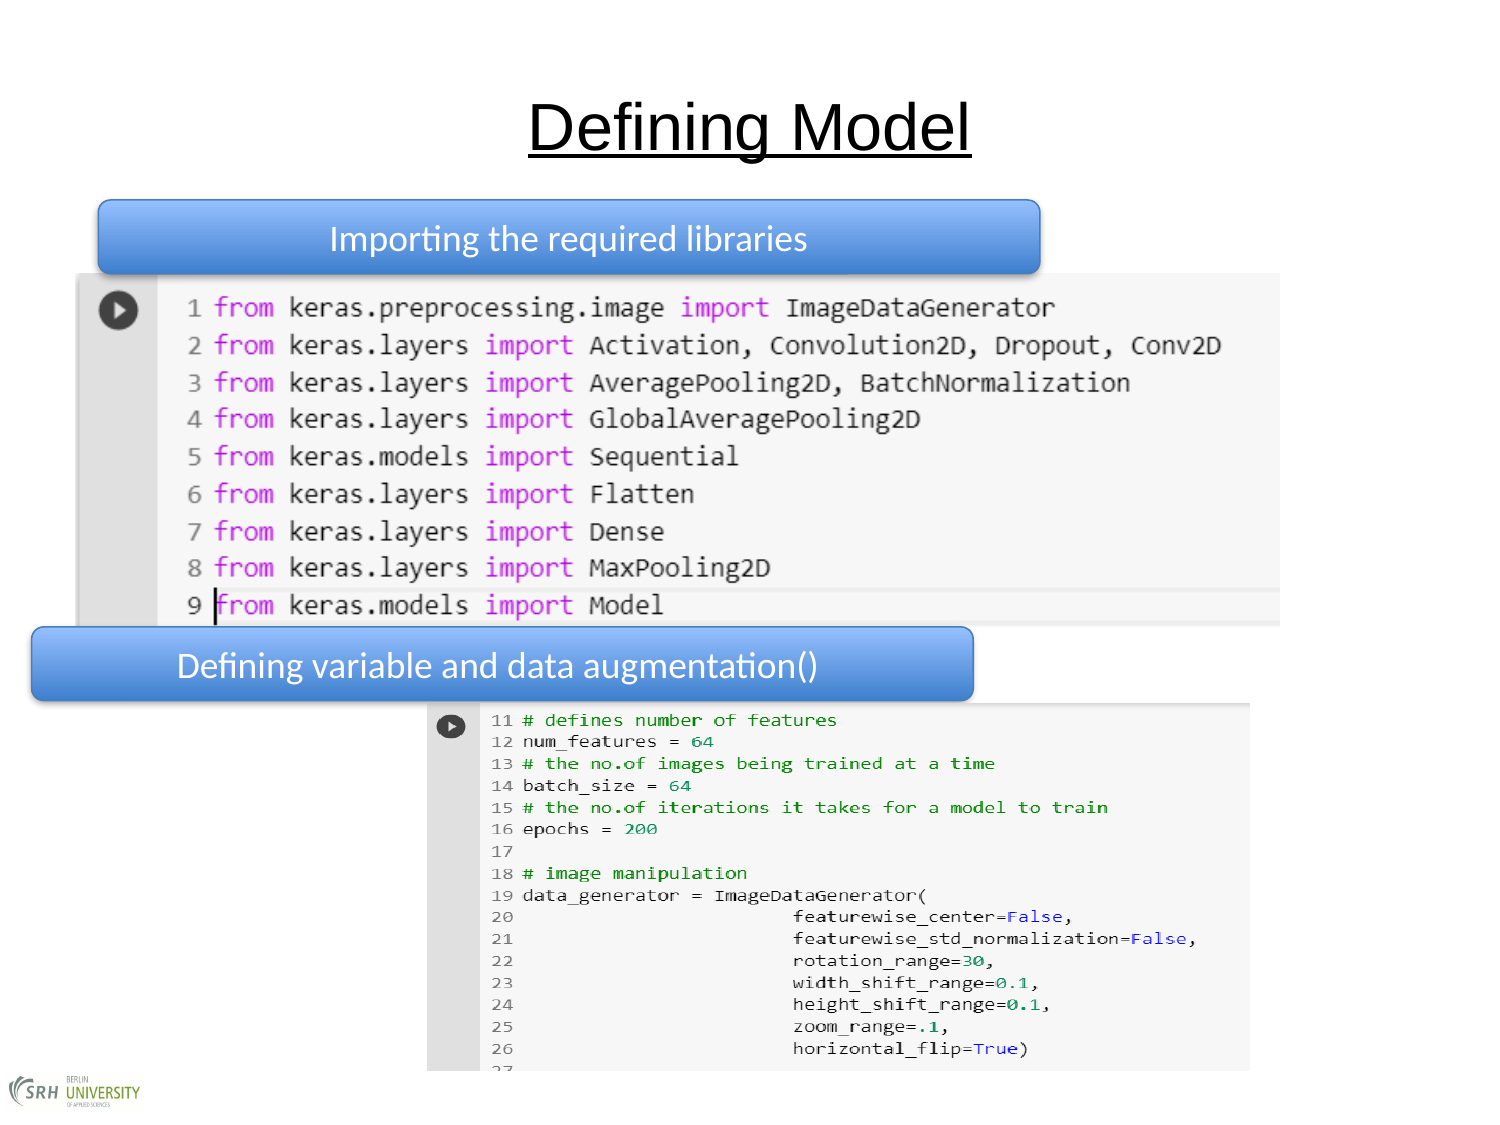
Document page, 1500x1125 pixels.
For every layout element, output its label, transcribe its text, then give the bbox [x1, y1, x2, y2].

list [74, 273, 1280, 628]
text_box Importing the required libraries [98, 199, 1040, 272]
picture [426, 703, 1251, 1071]
title Defining Model [75, 30, 1425, 218]
picture [6, 1071, 144, 1111]
text_box Defining variable and data augmentation() [31, 626, 974, 701]
